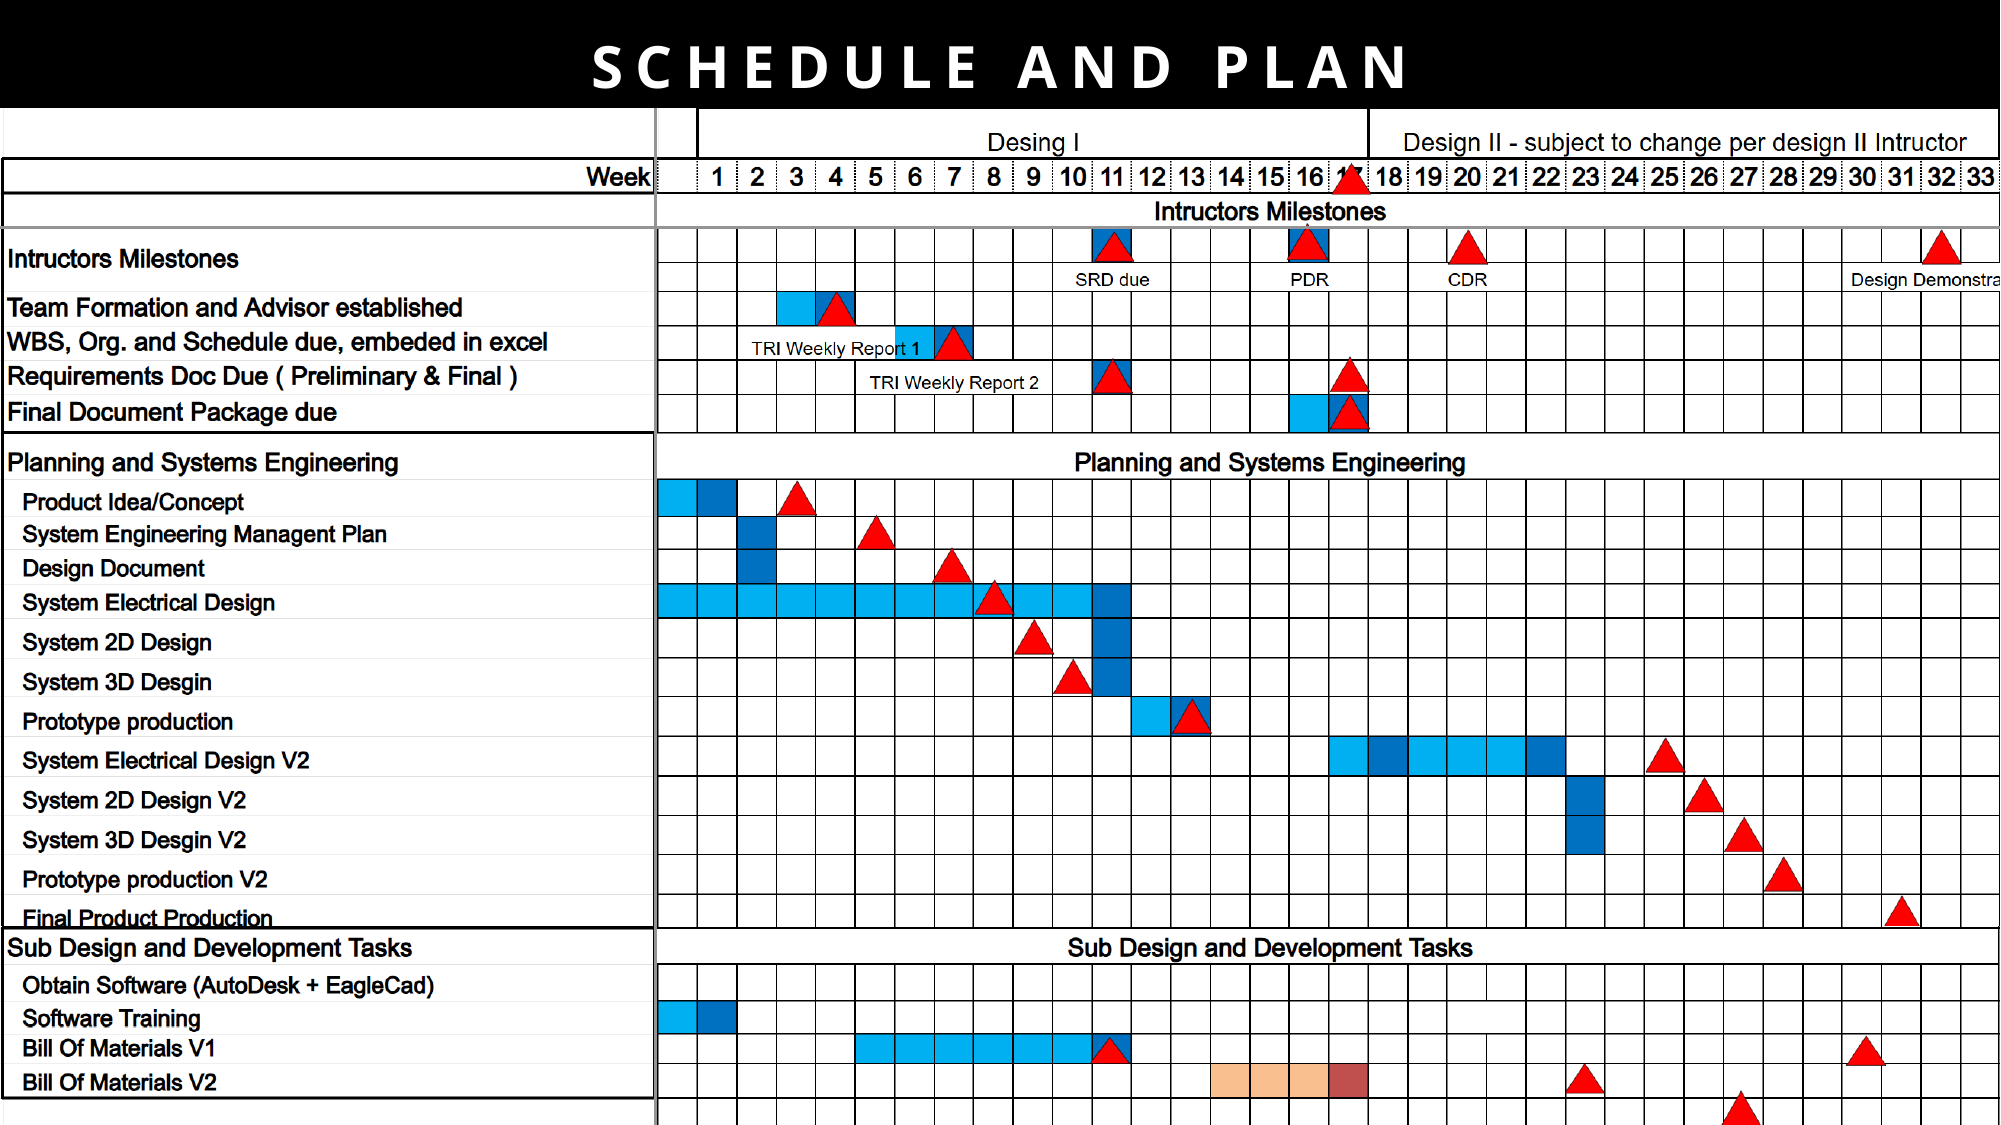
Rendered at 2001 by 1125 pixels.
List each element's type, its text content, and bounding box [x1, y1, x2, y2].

picture [0, 108, 2000, 1125]
title Schedule and Plan [137, 0, 1863, 108]
